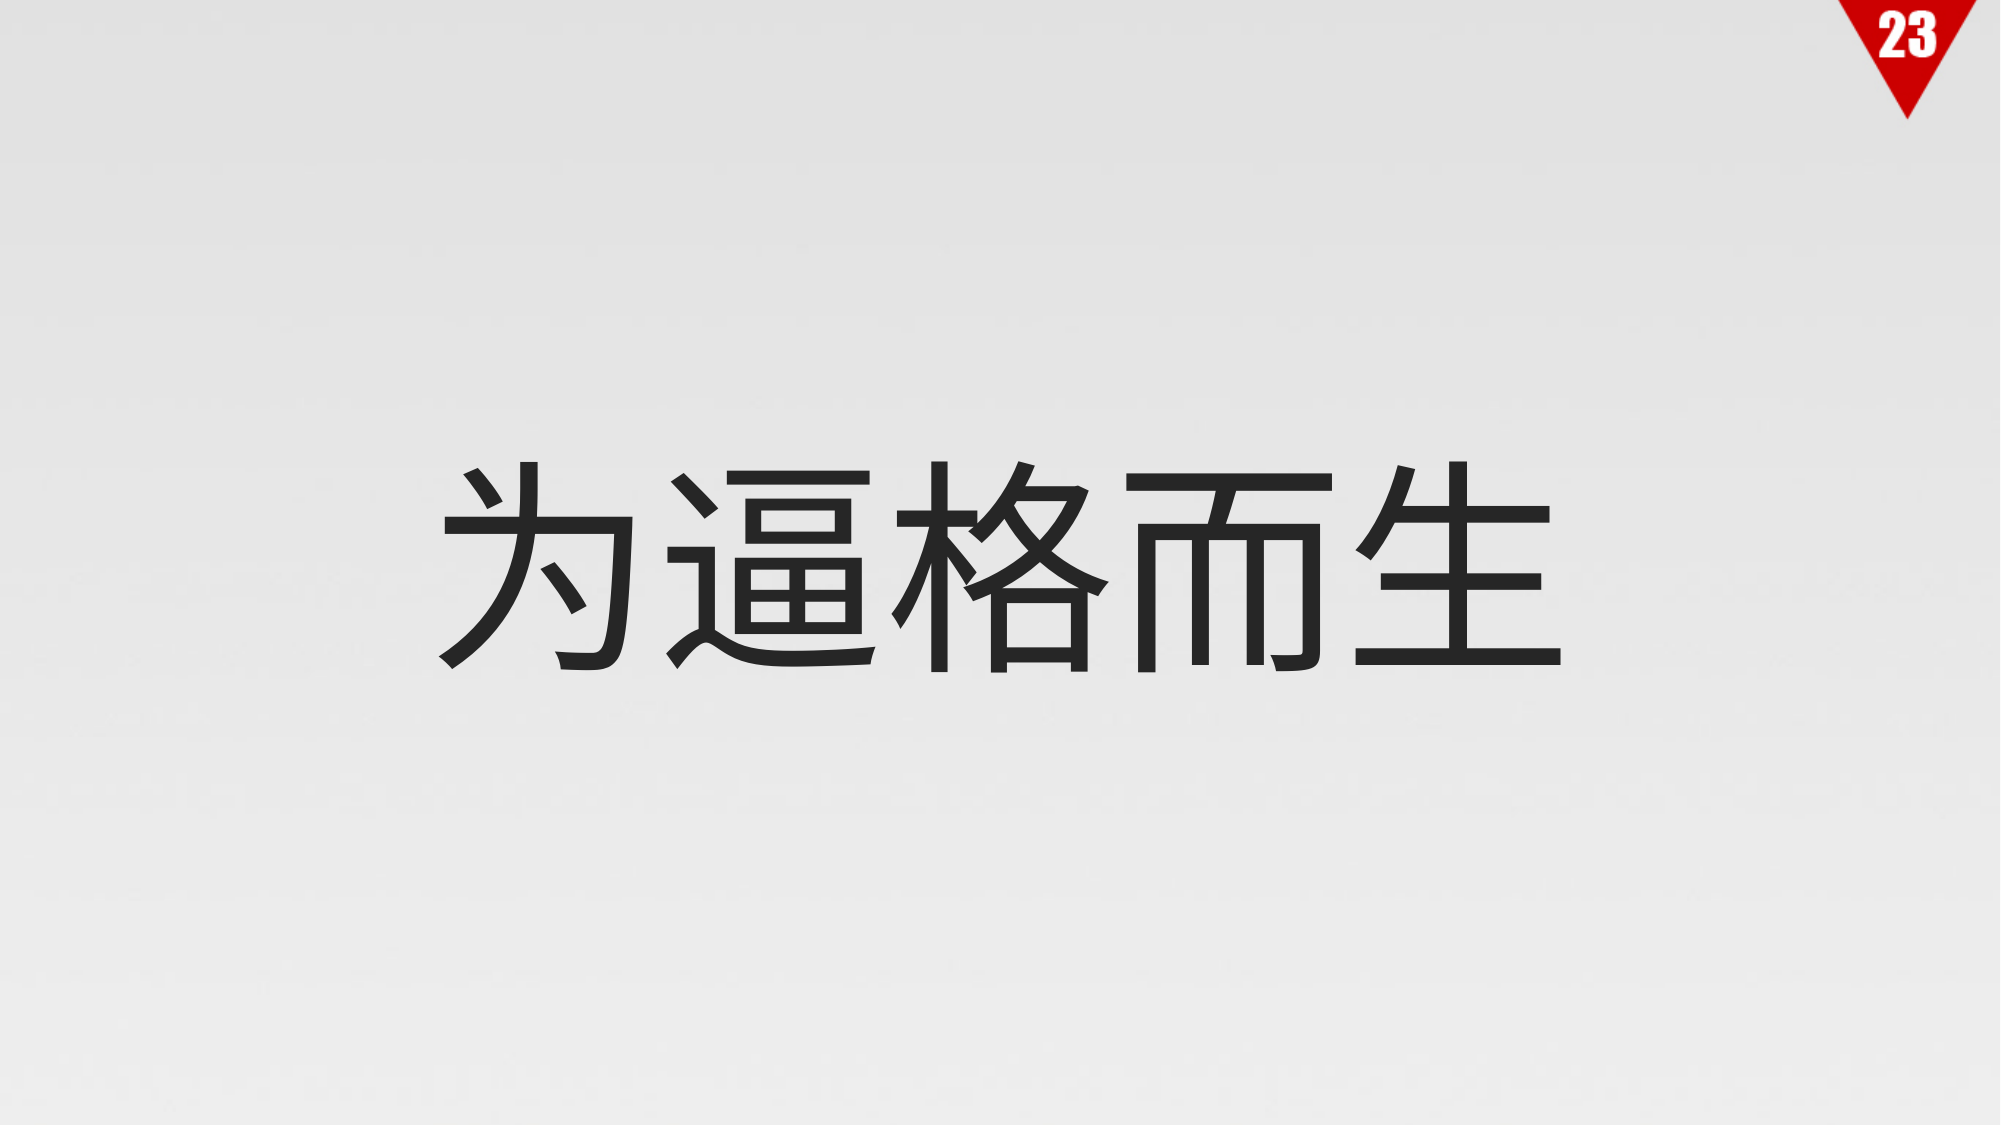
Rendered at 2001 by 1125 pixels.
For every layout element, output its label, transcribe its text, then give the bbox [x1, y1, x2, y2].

picture [0, 0, 2001, 1125]
text_box 为逼格而生 [30, 417, 1970, 708]
